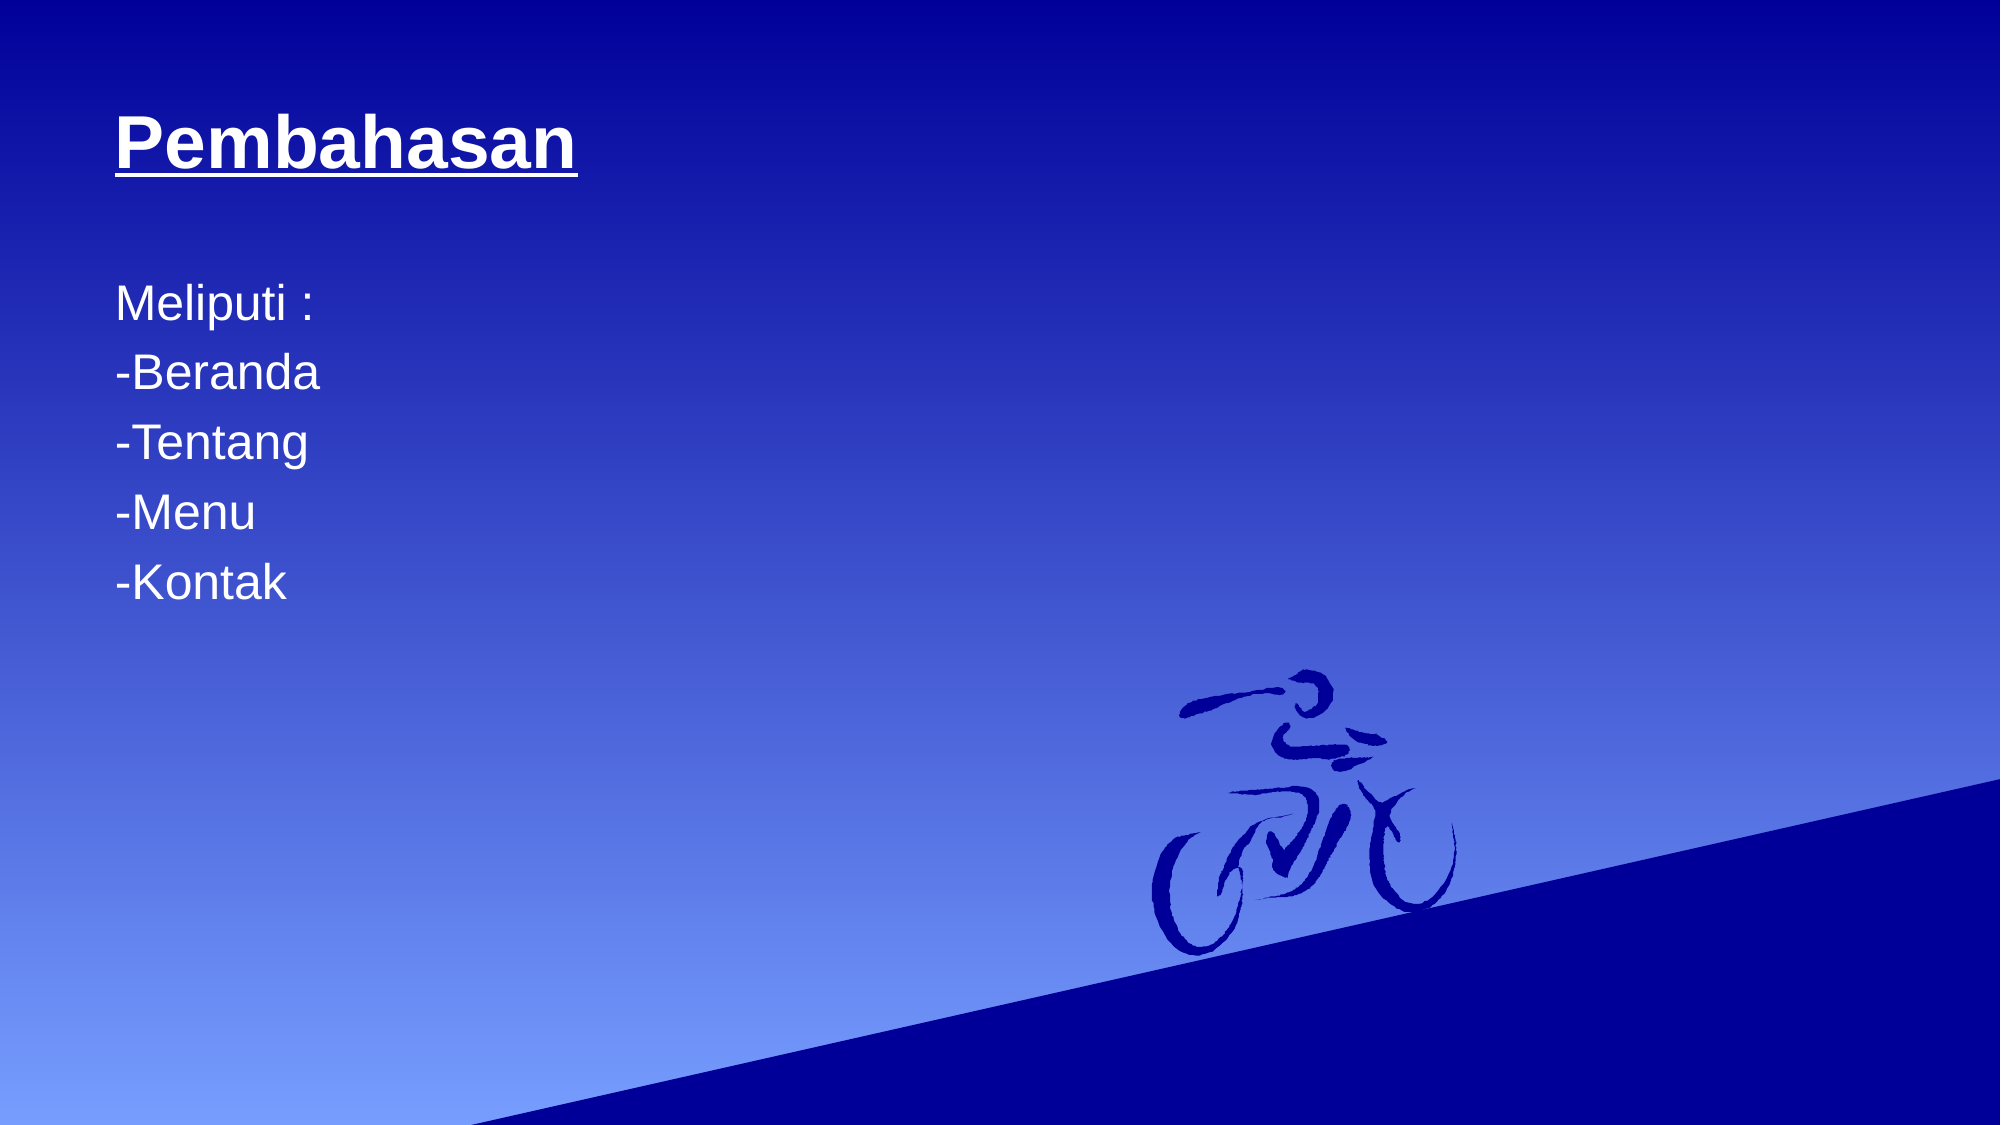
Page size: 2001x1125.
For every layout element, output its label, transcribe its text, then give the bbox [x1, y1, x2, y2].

list Meliputi : -Beranda -Tentang -Menu -Kontak [99, 262, 1901, 1006]
title Pembahasan [99, 44, 1901, 233]
